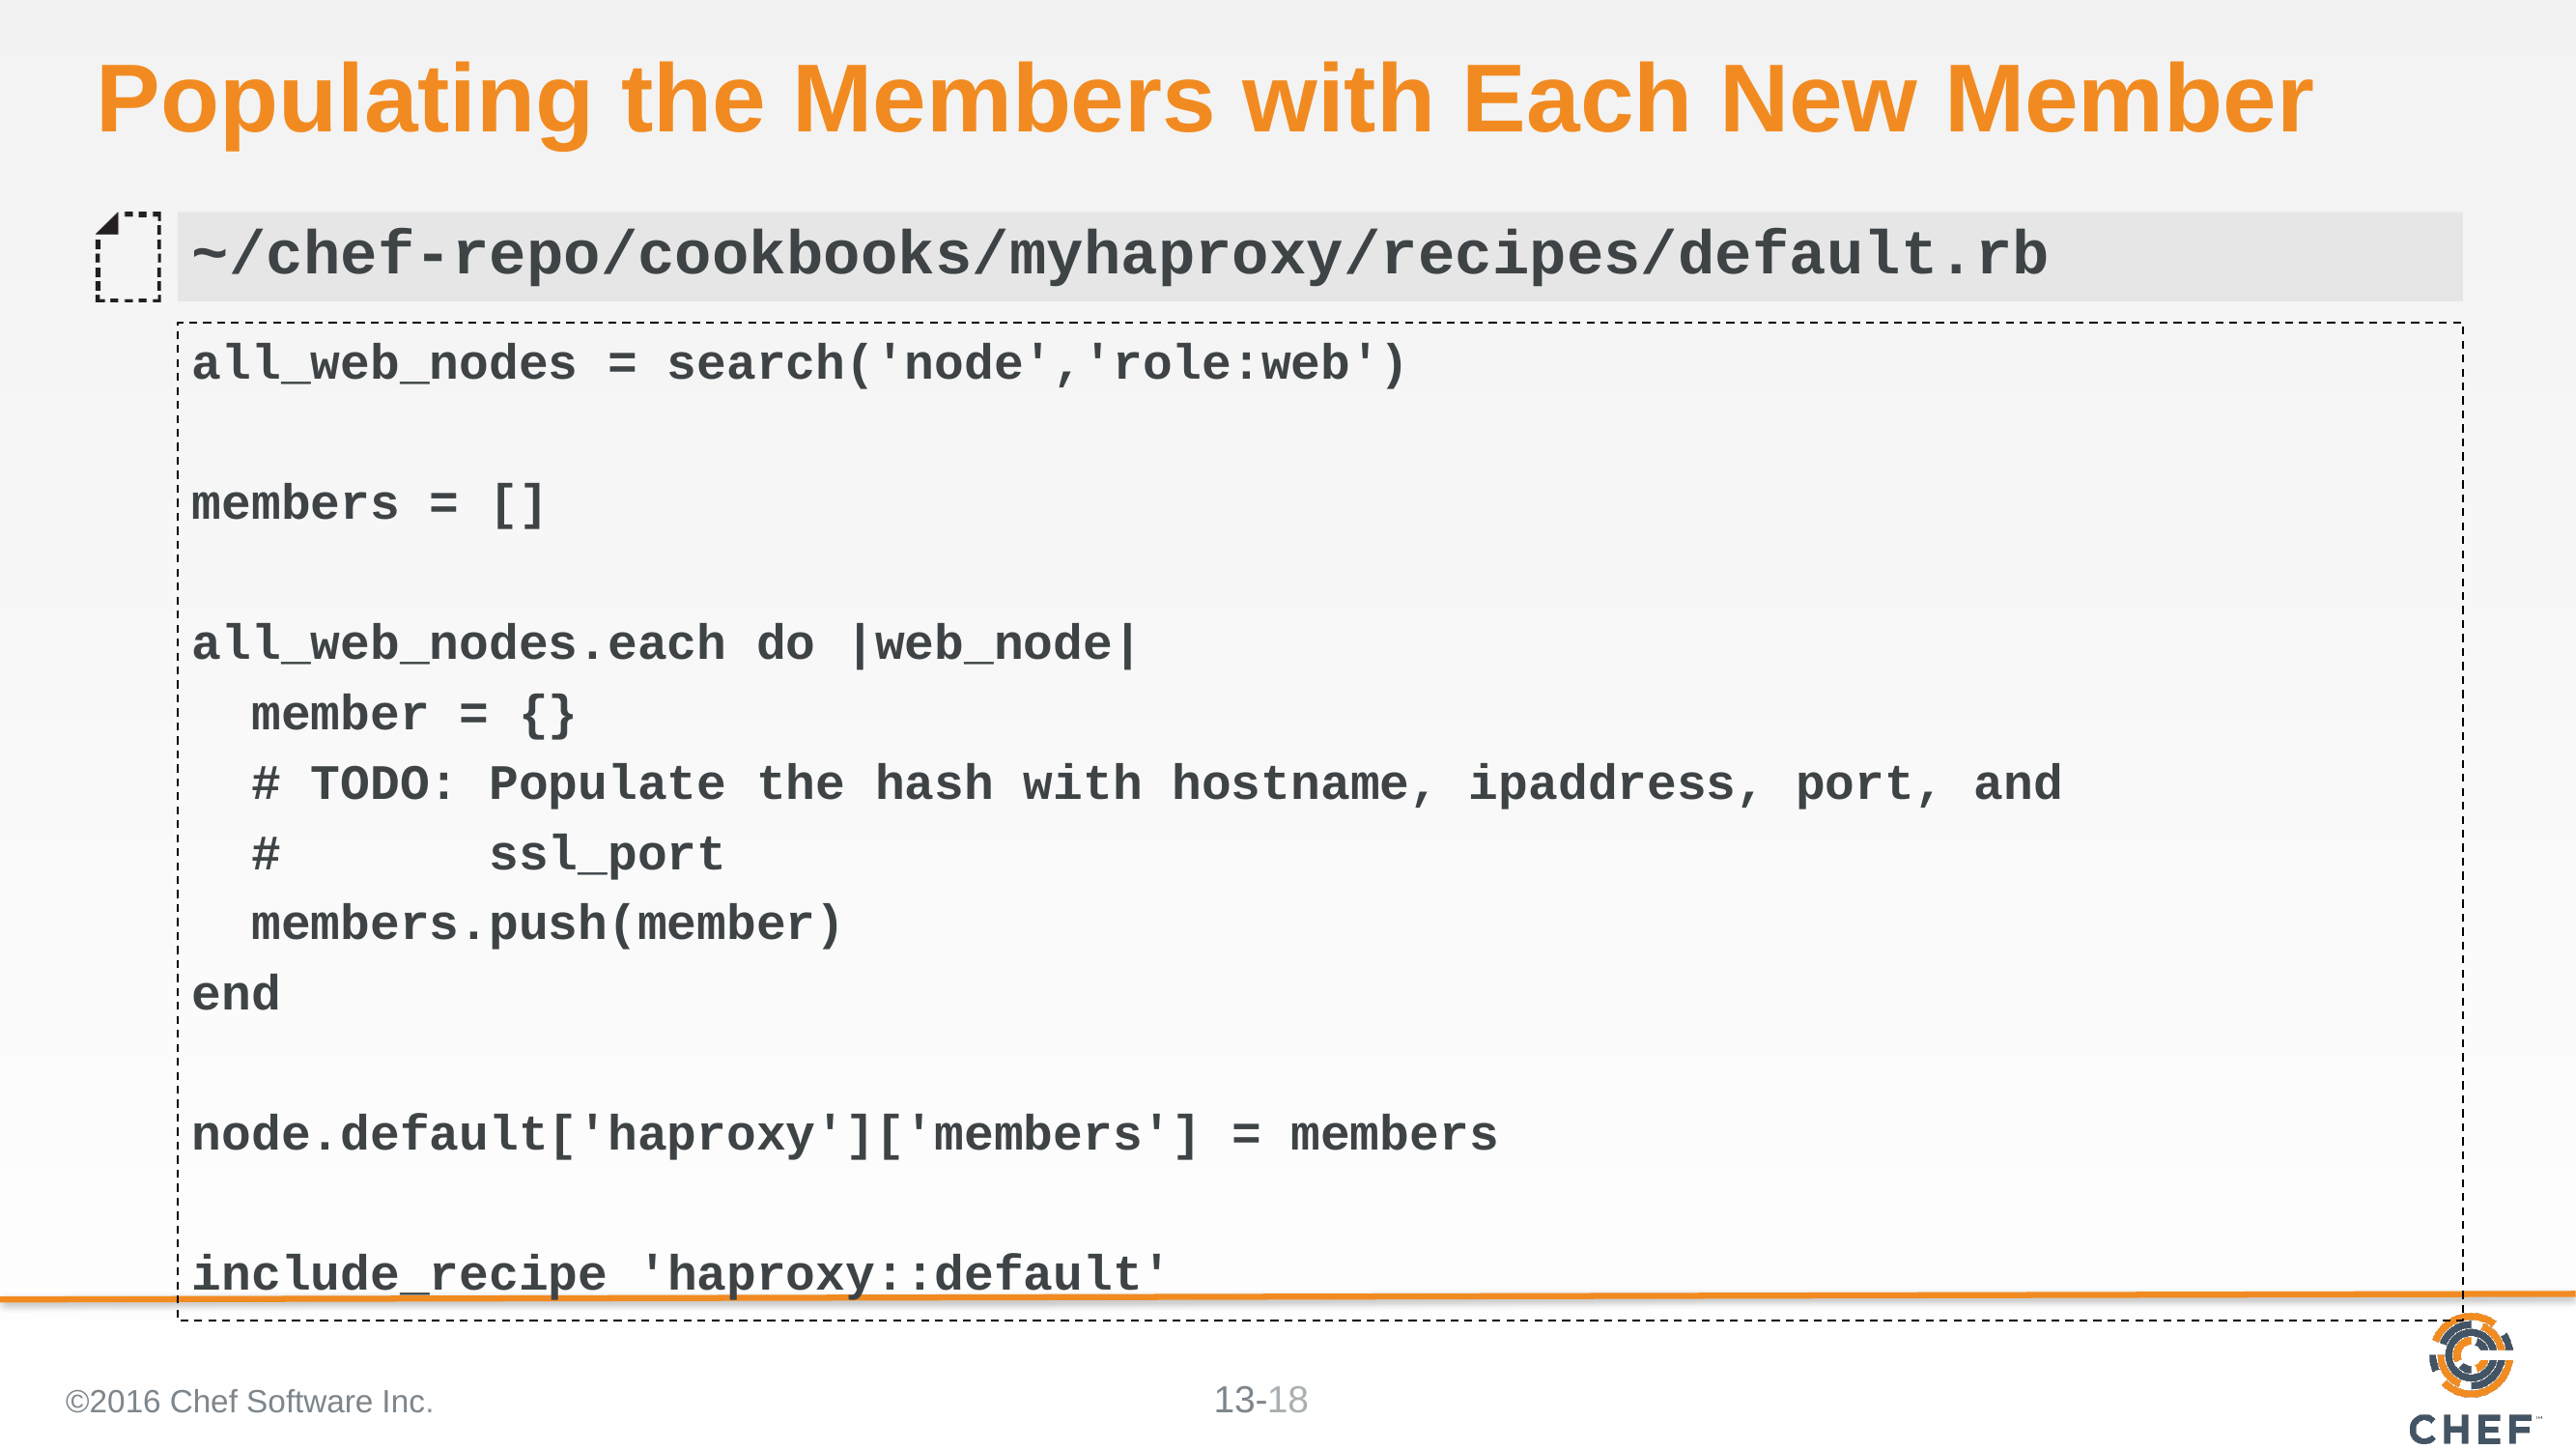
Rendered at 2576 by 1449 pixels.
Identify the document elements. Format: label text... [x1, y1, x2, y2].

slide_number 18 [998, 1359, 1578, 1437]
picture [2399, 1297, 2550, 1449]
list ~/chef-repo/cookbooks/myhaproxy/recipes/default.rb [177, 212, 2463, 302]
footer ©2016 Chef Software Inc. [51, 1359, 952, 1440]
list all_web_nodes = search('node','role:web') members = [] all_web_nodes.each do |web_node| member = {} # TODO: Populate the hash with hostname, ipaddress, port, and # ssl_port members.push(member) end node.default['haproxy']['members'] = members include_recipe 'haproxy::default' [177, 322, 2464, 1321]
title Populating the Members with Each New Member [96, 48, 2463, 180]
